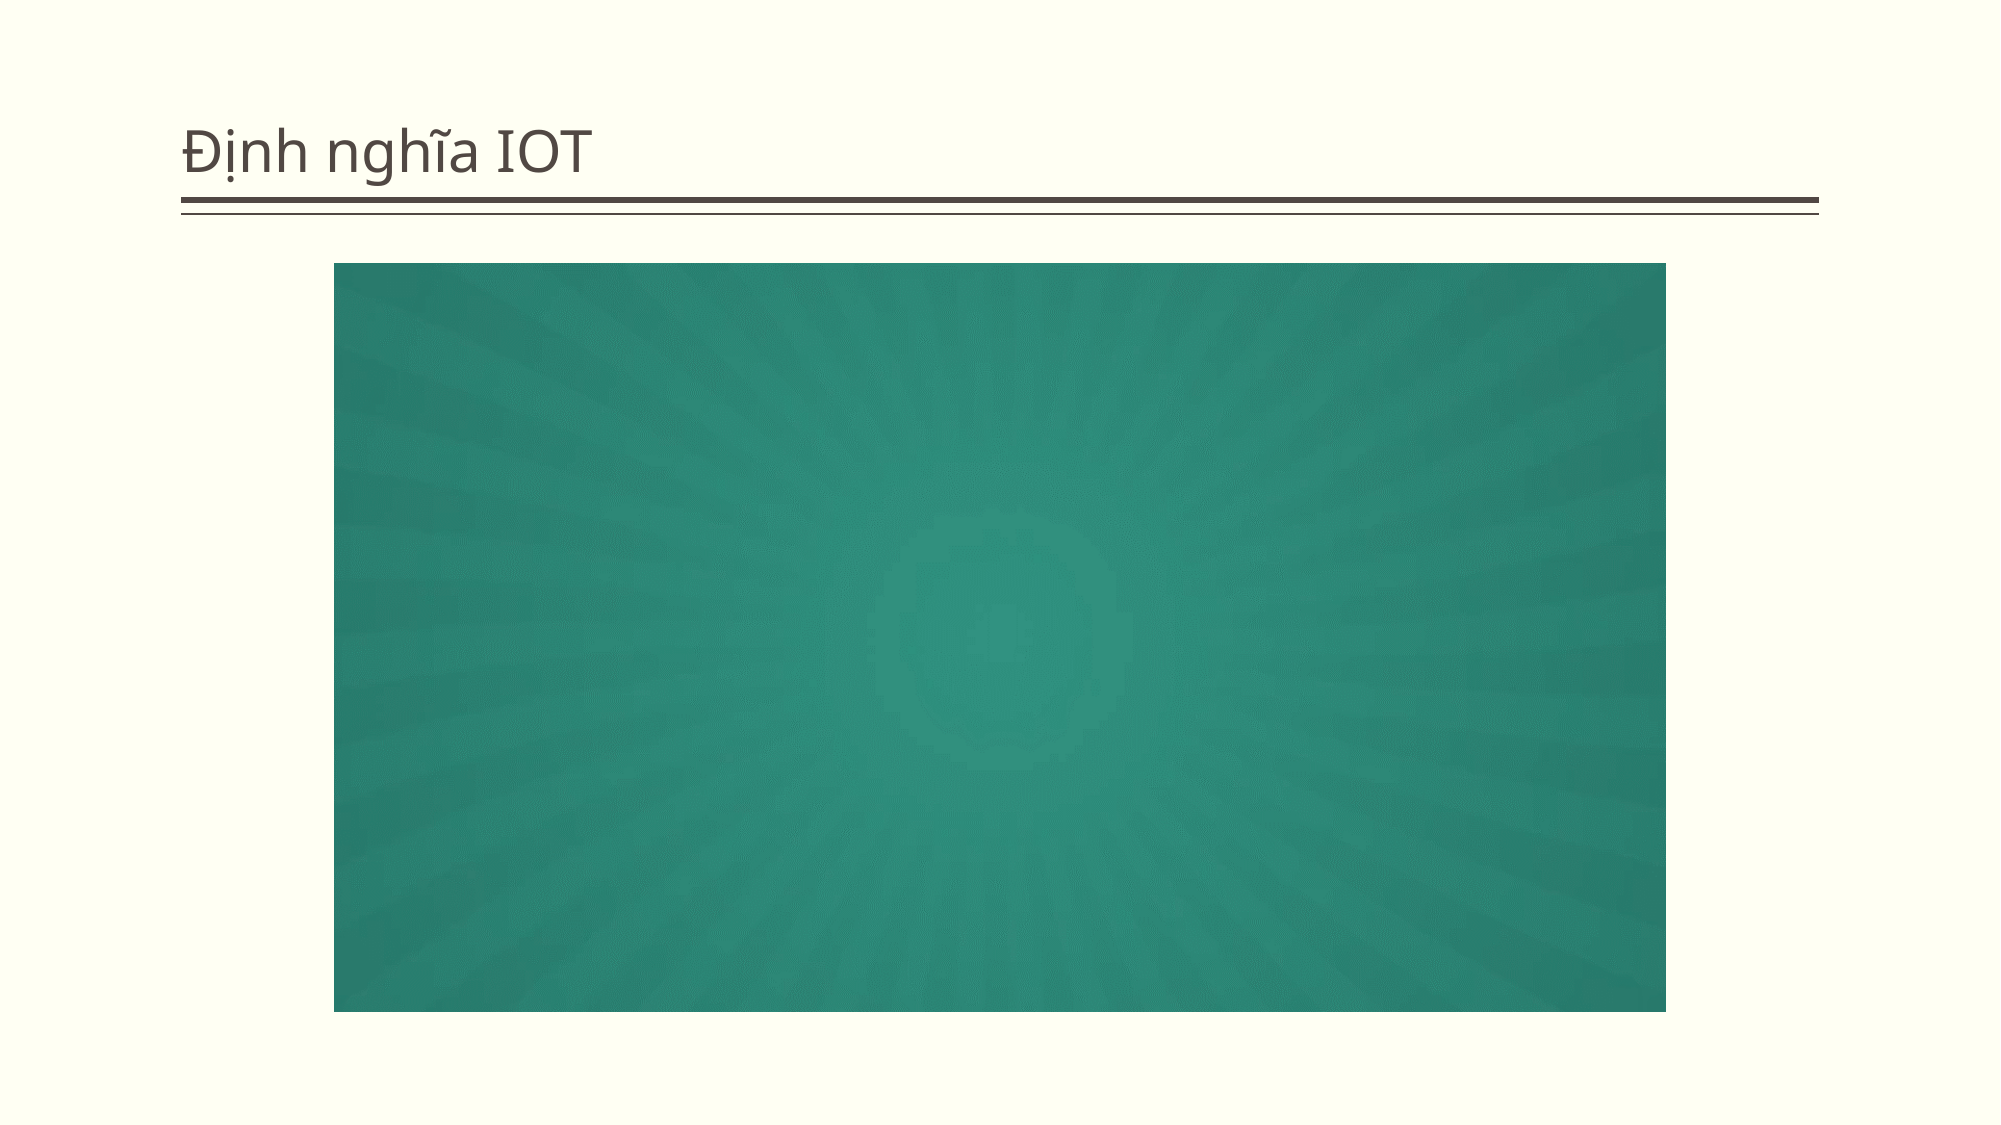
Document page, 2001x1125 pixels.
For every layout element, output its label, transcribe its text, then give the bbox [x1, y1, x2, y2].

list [333, 262, 1667, 1013]
title Định nghĩa IOT [181, 12, 1819, 193]
